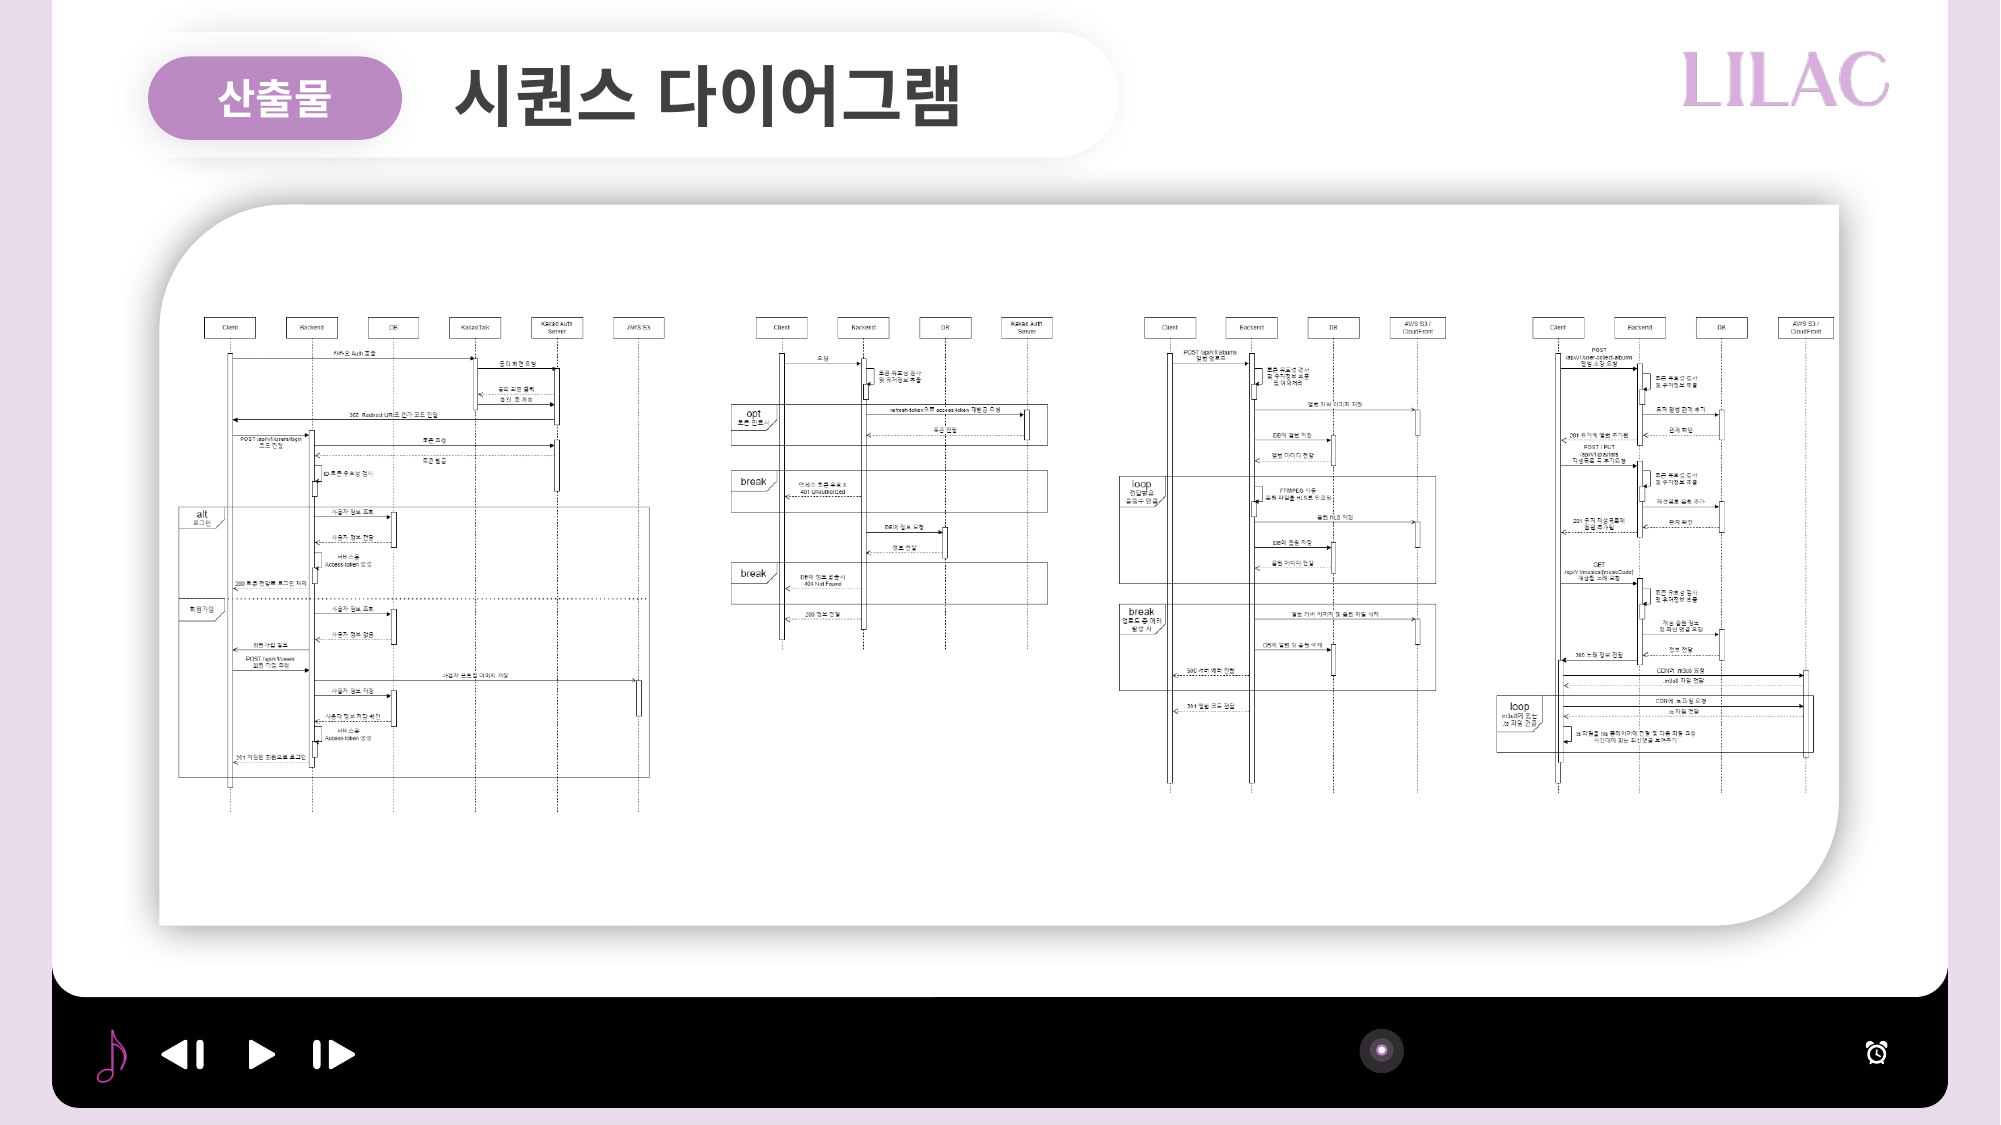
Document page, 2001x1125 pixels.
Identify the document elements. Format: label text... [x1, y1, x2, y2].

text_box 산출물 [147, 55, 404, 141]
picture [91, 1027, 130, 1085]
picture [1681, 51, 1890, 107]
text_box [50, 967, 1949, 1109]
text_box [161, 1039, 355, 1070]
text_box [1865, 1040, 1888, 1065]
picture [166, 211, 1834, 919]
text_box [1359, 1028, 1404, 1074]
text_box 시퀀스 다이어그램 [101, 30, 1120, 159]
text_box [51, 0, 1949, 999]
